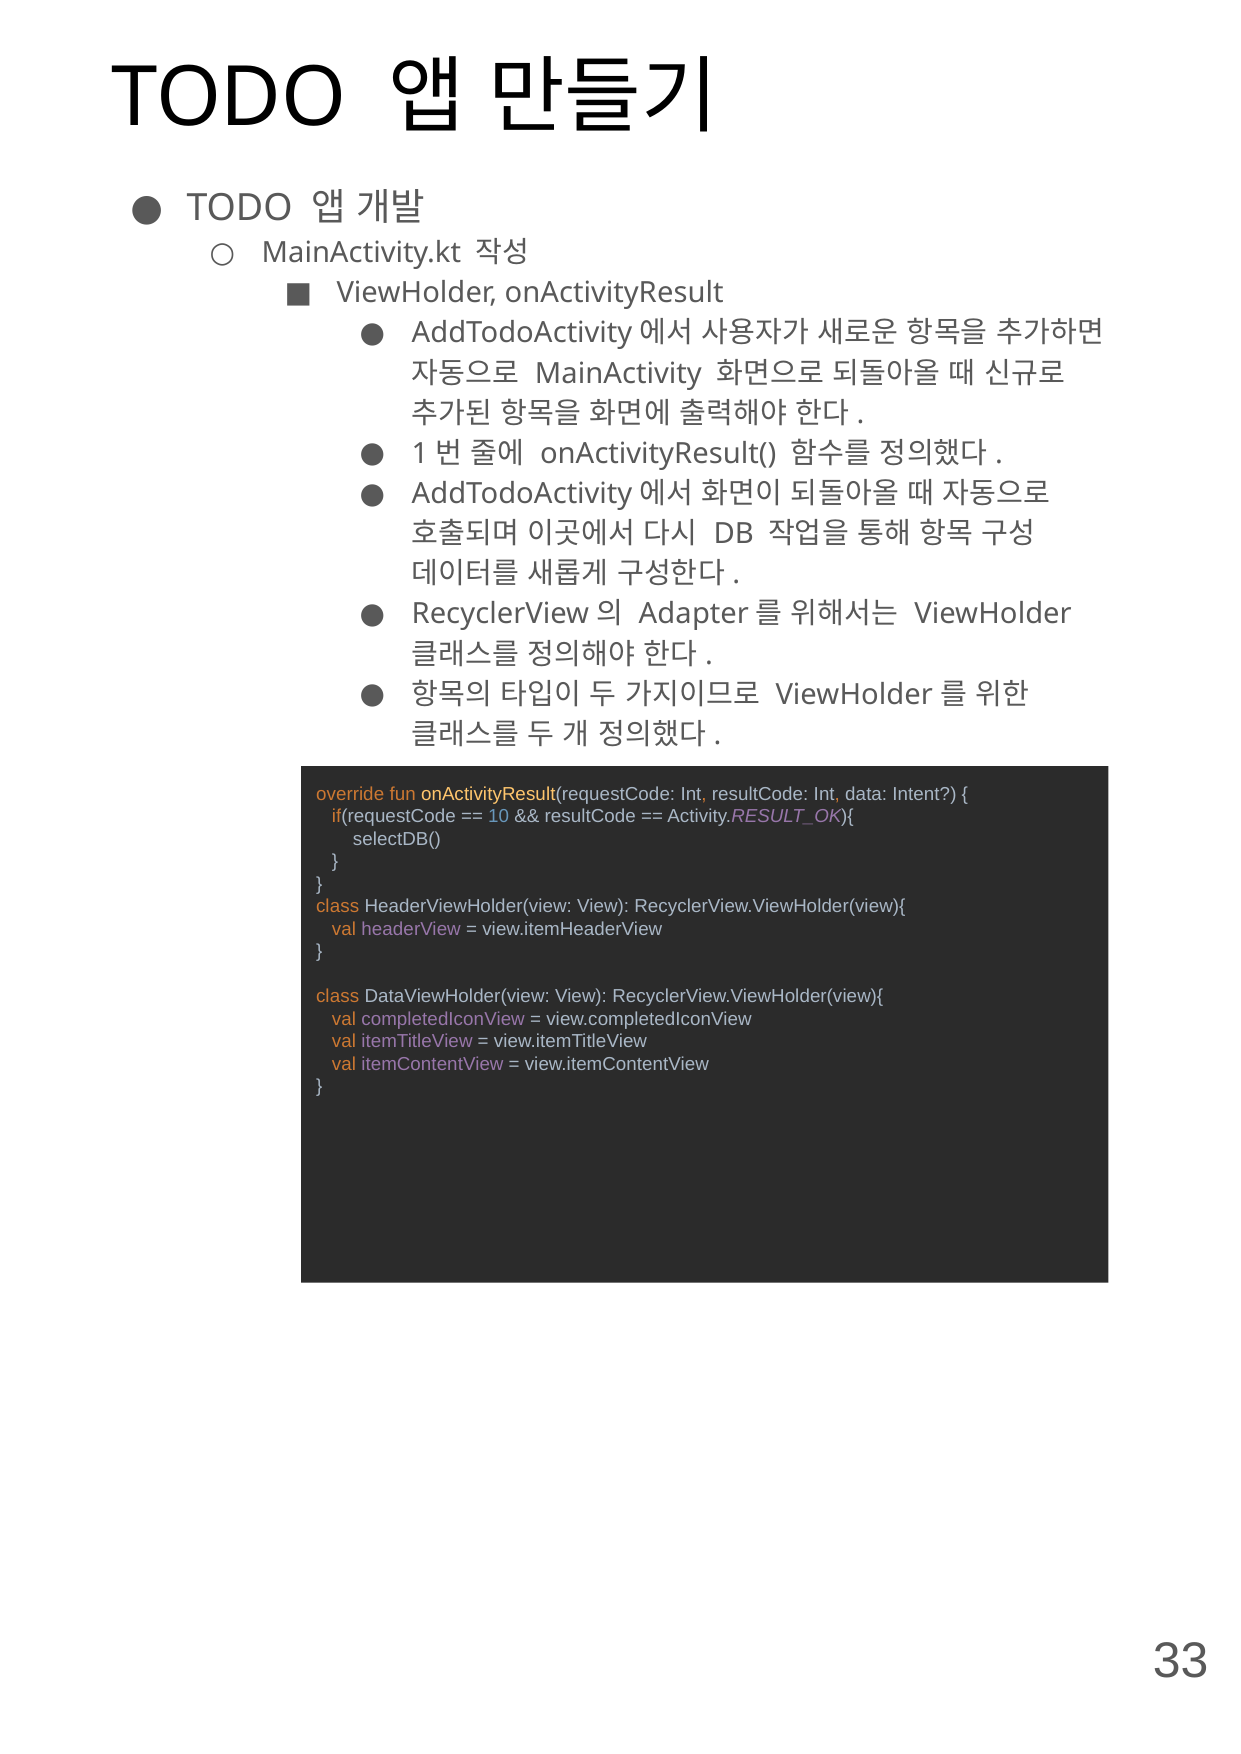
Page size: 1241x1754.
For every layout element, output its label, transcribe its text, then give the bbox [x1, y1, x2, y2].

list TODO 앱 개발 MainActivity.kt 작성 ViewHolder, onActivityResult AddTodoActivity에서 사용자가 새로운 항목을 추가하면 자동으로 MainActivity 화면으로 되돌아올 때 신규로 추가된 항목을 화면에 출력해야 한다. 1번 줄에 onActivityResult() 함수를 정의했다. AddTodoActivity에서 화면이 되돌아올 때 자동으로 호출되며 이곳에서 다시 DB 작업을 통해 항목 구성 데이터를 새롭게 구성한다. RecyclerView의 Adapter를 위해서는 ViewHolder 클래스를 정의해야 한다. 항목의 타입이 두 가지이므로 ViewHolder를 위한 클래스를 두 개 정의했다. [96, 161, 1157, 1591]
title TODO 앱 만들기 [96, 27, 1157, 161]
text_box override fun onActivityResult(requestCode: Int, resultCode: Int, data: Intent?) { if(requestCode == 10 && resultCode == Activity.RESULT_OK){ selectDB() } } class HeaderViewHolder(view: View): RecyclerView.ViewHolder(view){ val headerView = view.itemHeaderView } class DataViewHolder(view: View): RecyclerView.ViewHolder(view){ val completedIconView = view.completedIconView val itemTitleView = view.itemTitleView val itemContentView = view.itemContentView } [301, 766, 1109, 1283]
slide_number 33 [1108, 1590, 1224, 1725]
